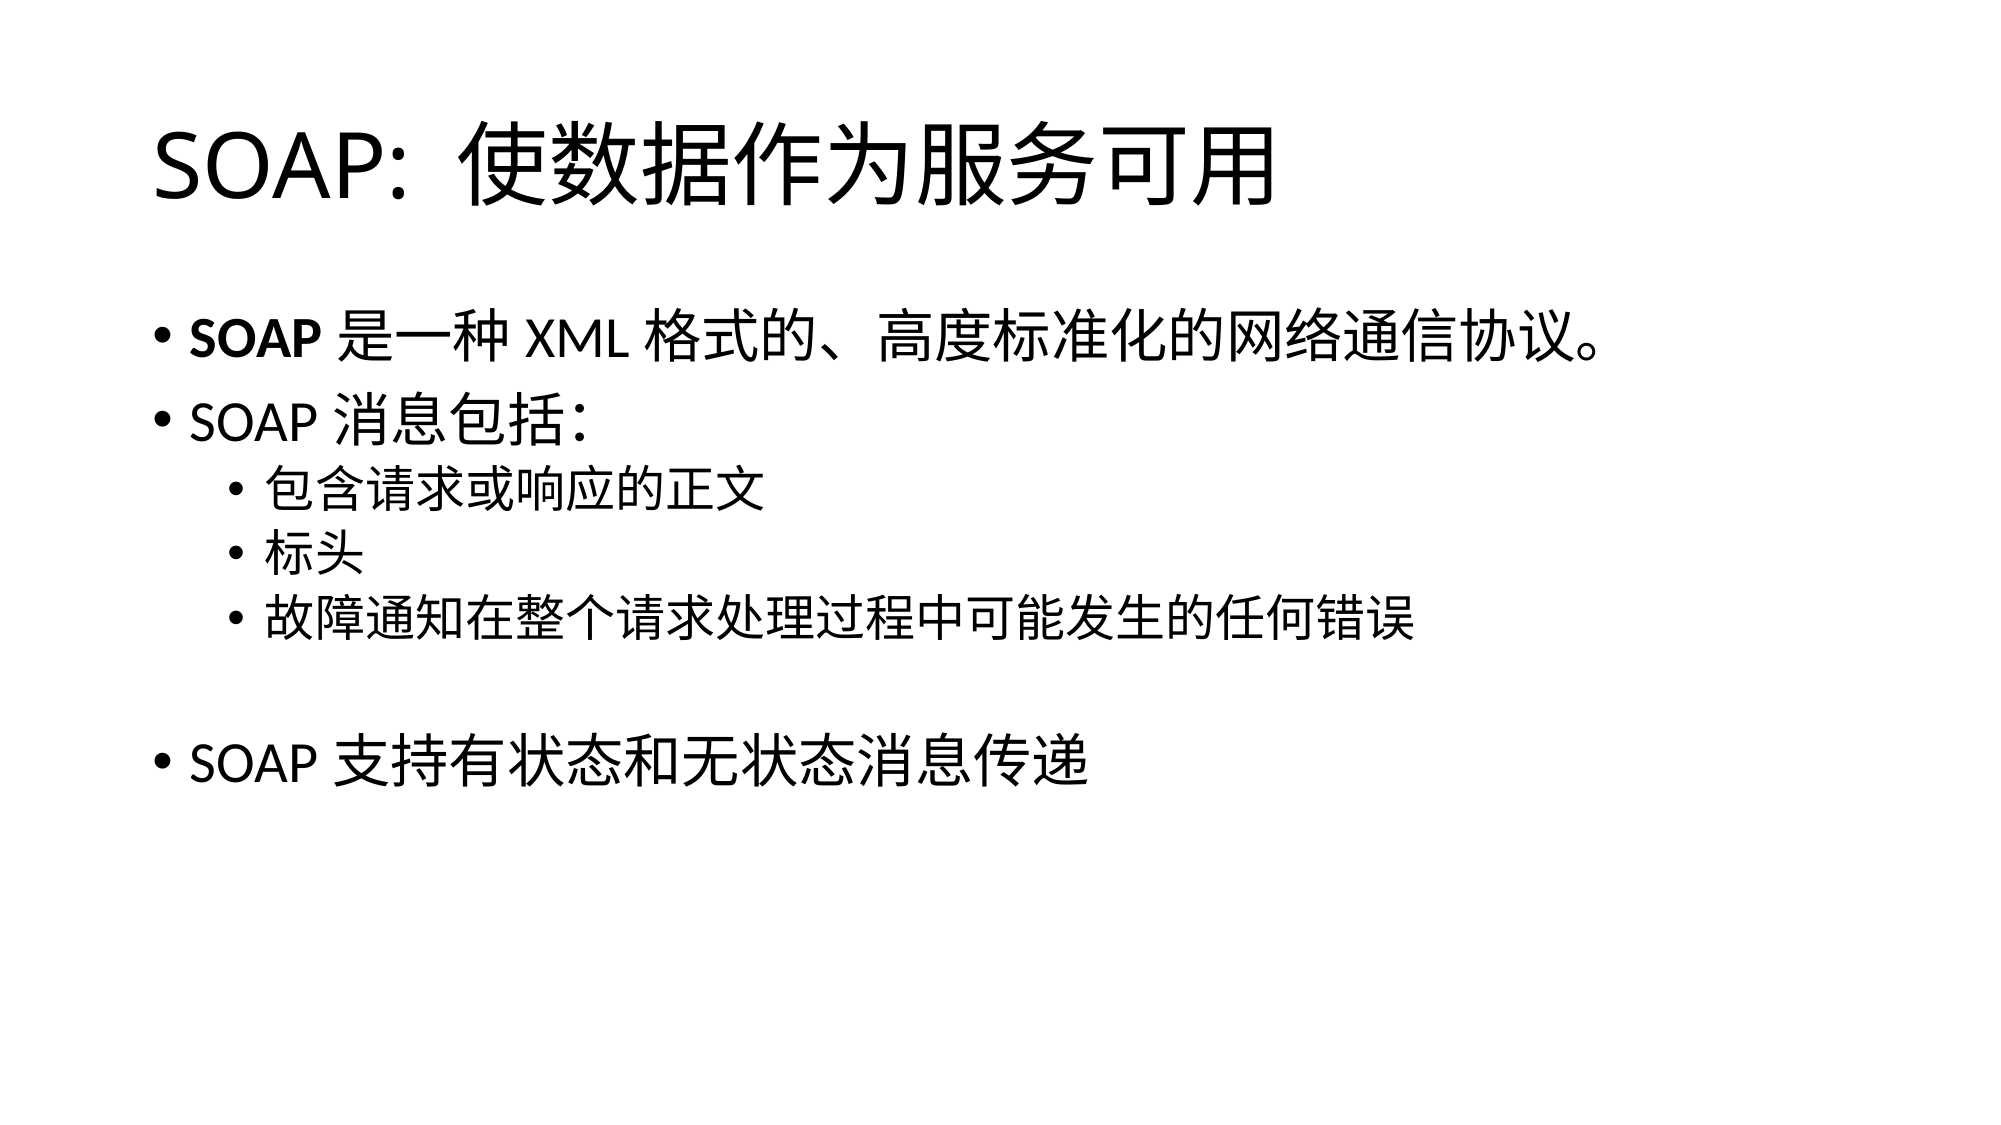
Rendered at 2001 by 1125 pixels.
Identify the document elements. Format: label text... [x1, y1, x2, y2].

title SOAP: 使数据作为服务可用 [137, 59, 1863, 278]
list SOAP是一种XML格式的、高度标准化的网络通信协议。 SOAP消息包括： 包含请求或响应的正文 标头 故障通知在整个请求处理过程中可能发生的任何错误 SOAP支持有状态和无状态消息传递 [137, 299, 1863, 1014]
